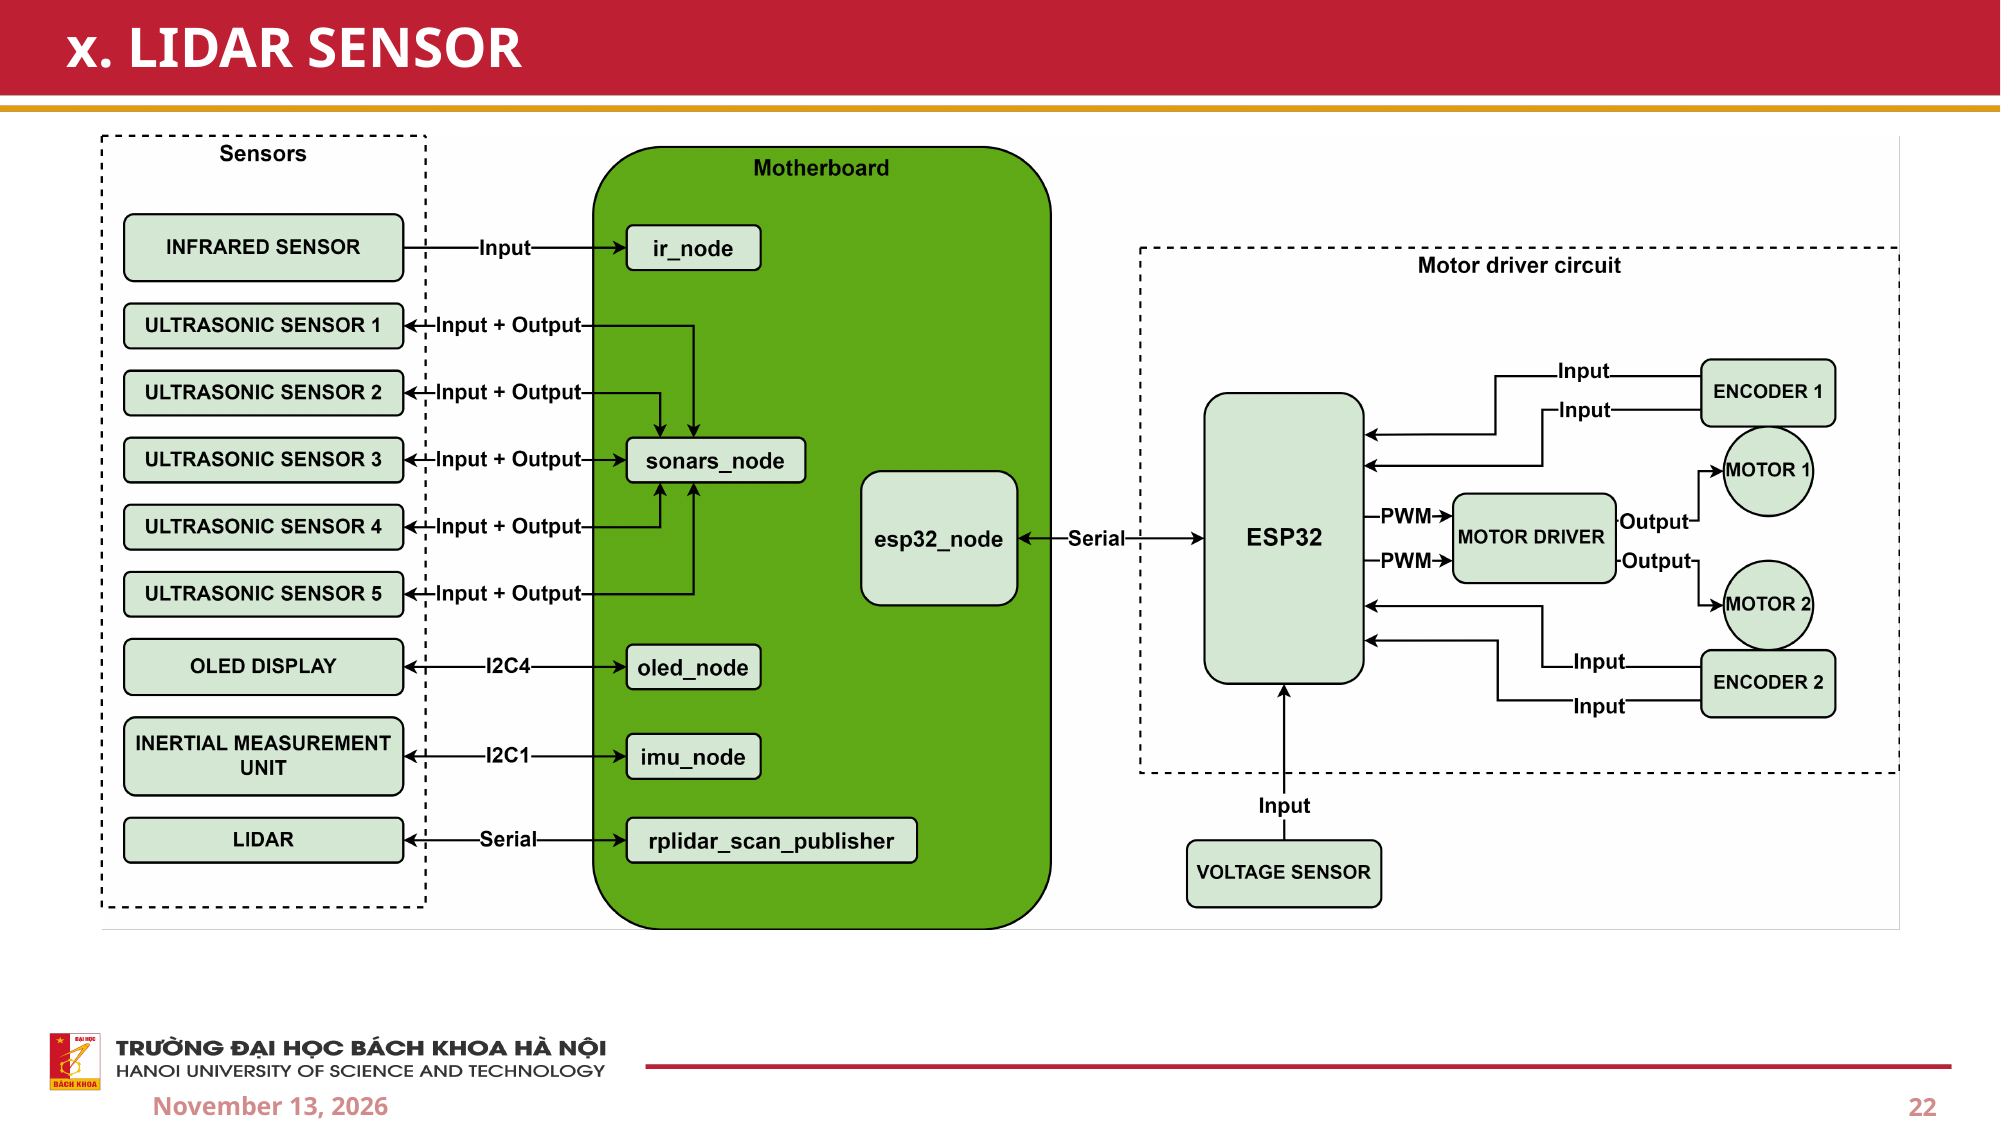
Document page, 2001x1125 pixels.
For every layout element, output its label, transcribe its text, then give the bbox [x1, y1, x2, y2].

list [100, 134, 1900, 930]
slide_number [137, 1076, 588, 1125]
slide_number 22 [1502, 1078, 1953, 1125]
title x. LIDAR SENSOR [51, 12, 1949, 87]
picture [0, 0, 2001, 1125]
